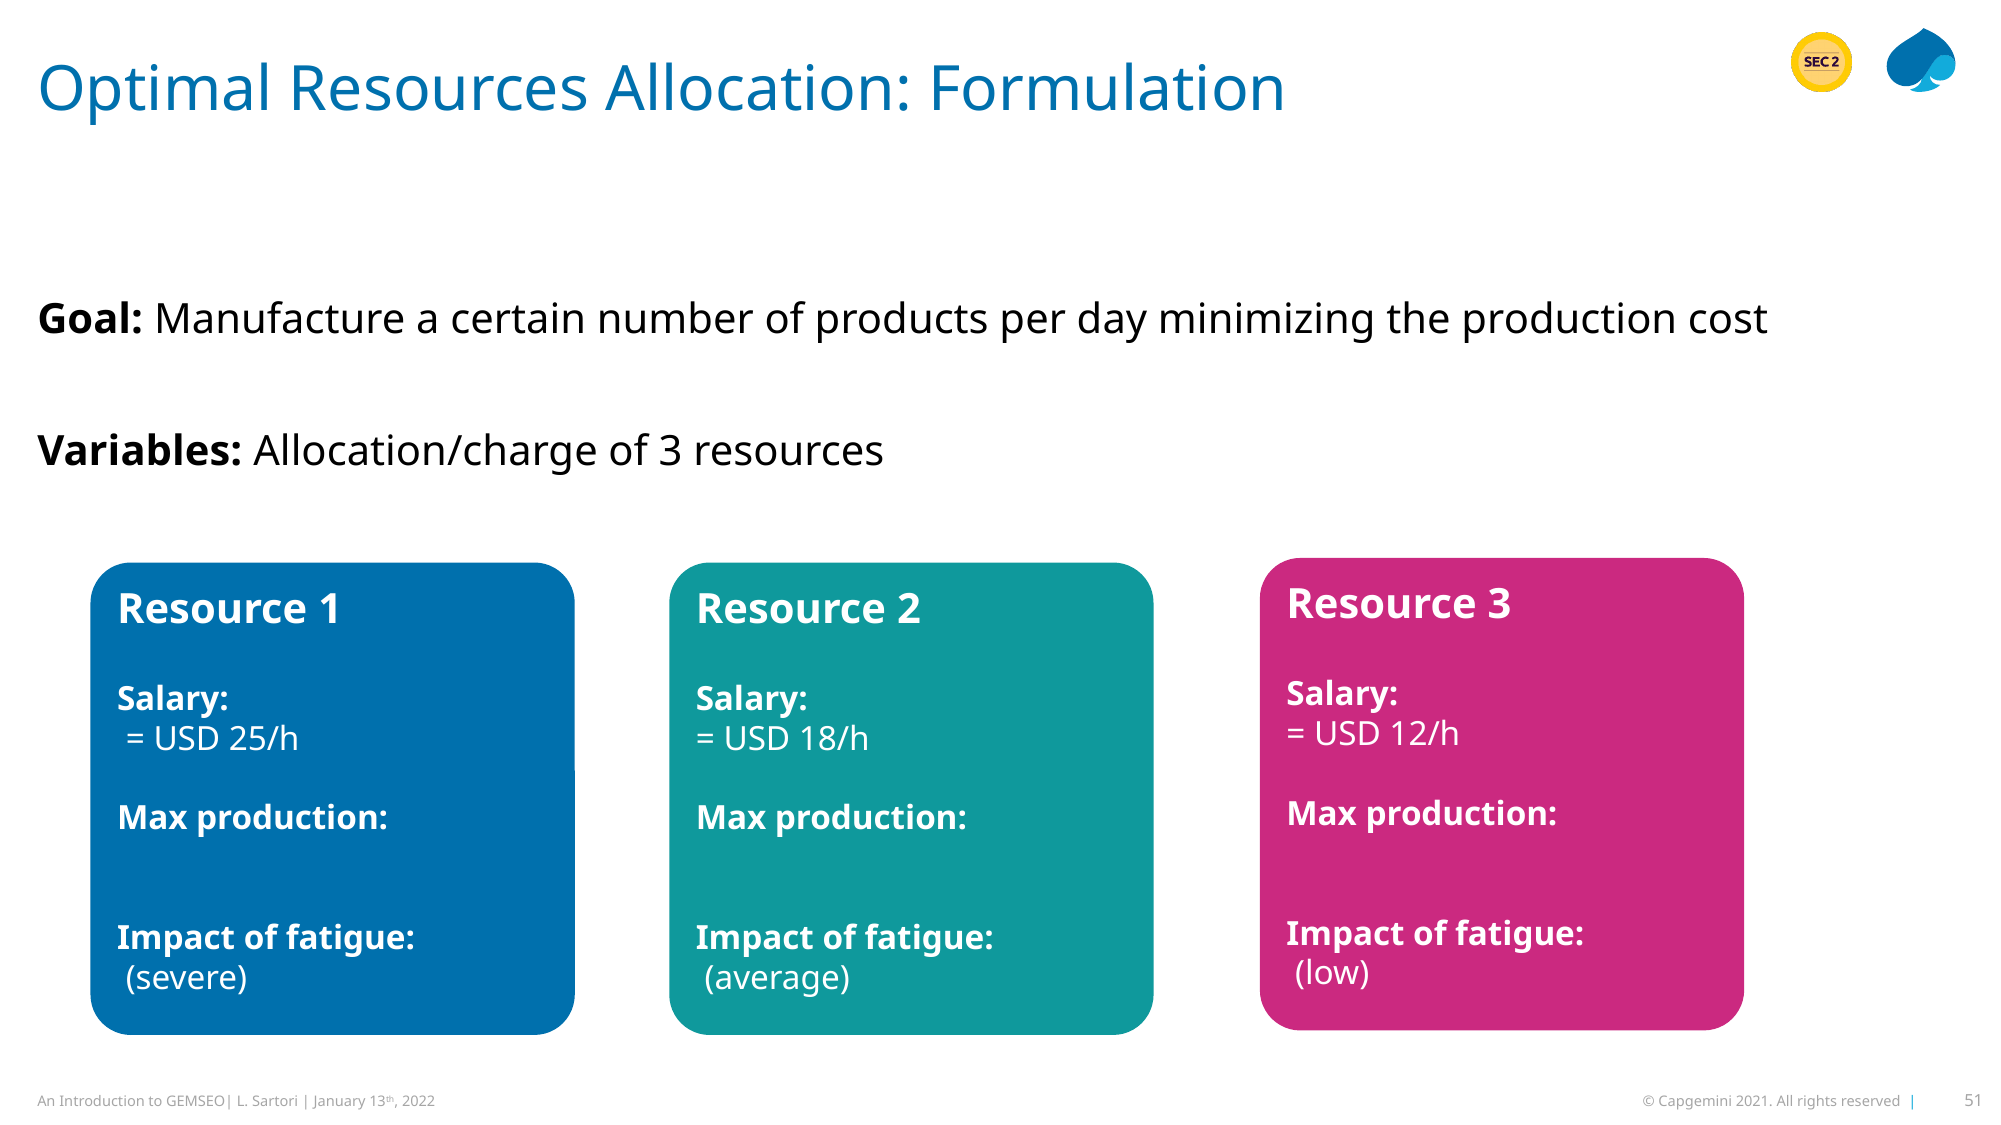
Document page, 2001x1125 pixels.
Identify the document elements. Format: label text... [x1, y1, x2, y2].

list Goal: Manufacture a certain number of products per day minimizing the production cost Variables: Allocation/charge of 3 resources [37, 297, 1957, 1031]
title Optimal Resources Allocation: Formulation [37, 0, 1863, 182]
